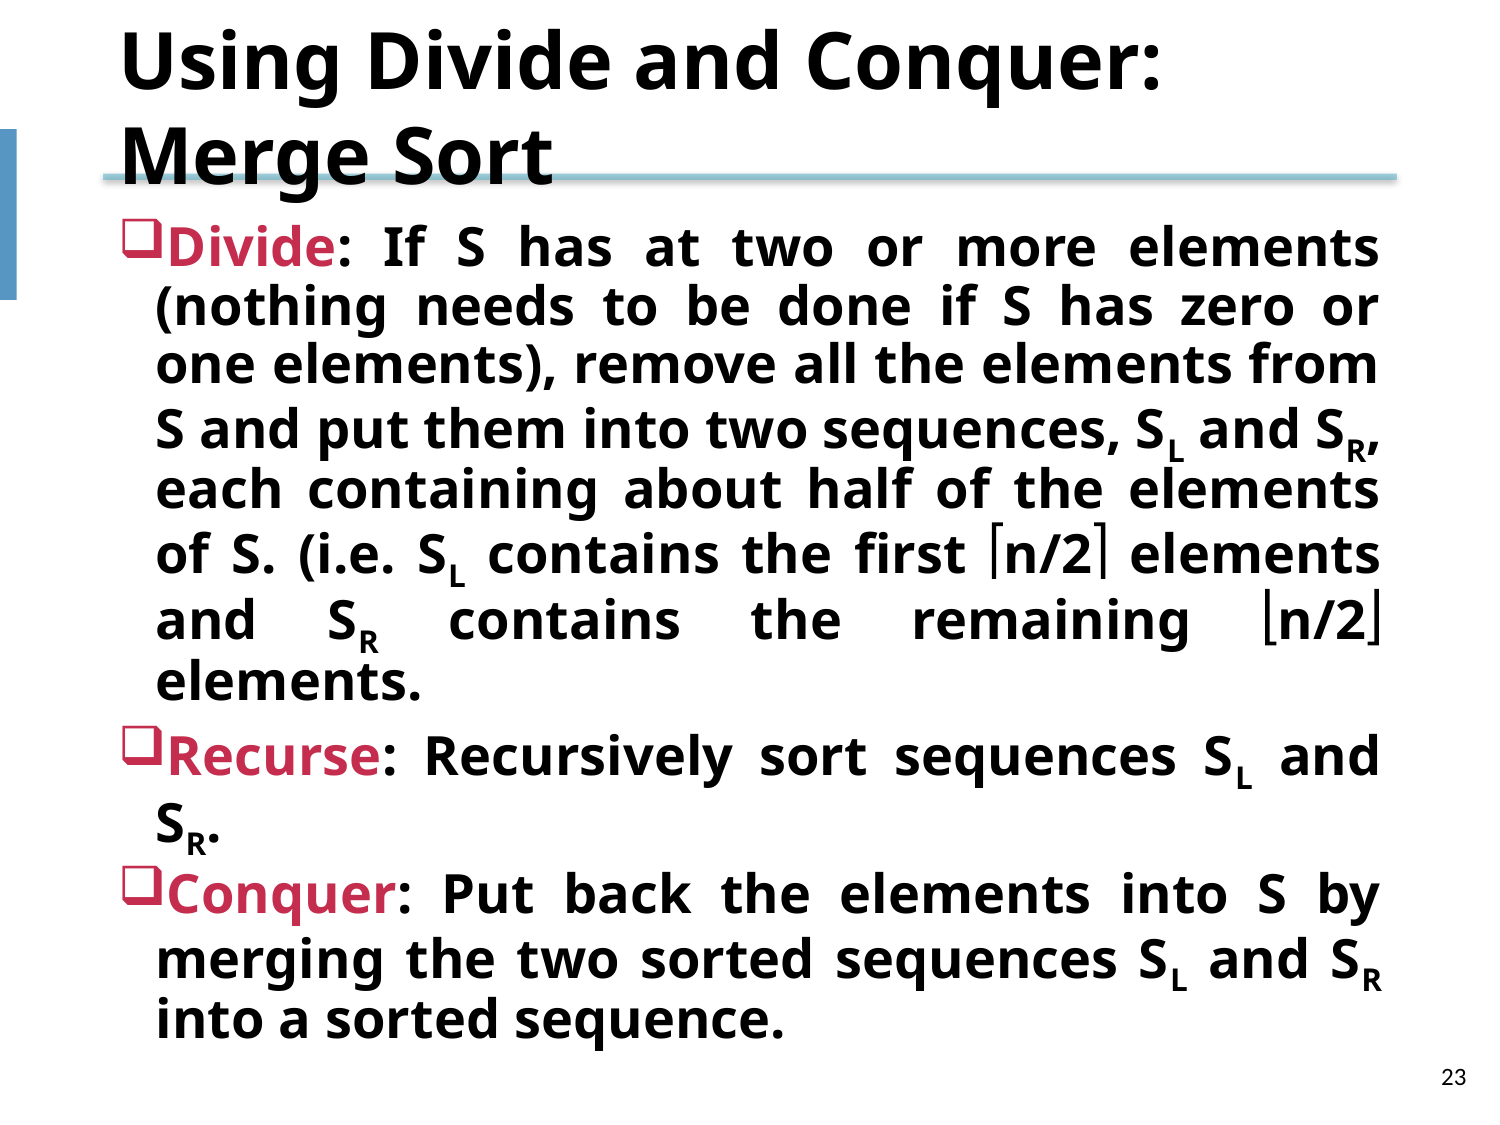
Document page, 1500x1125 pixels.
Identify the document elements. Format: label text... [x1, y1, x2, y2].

slide_number 23 [1131, 1045, 1482, 1106]
list Divide: If S has at two or more elements (nothing needs to be done if S has zero or one elements), remove all the elements from S and put them into two sequences, SL and SR, each containing about half of the elements of S. (i.e. SL contains the first n/2 elements and SR contains the remaining n/2 elements. Recurse: Recursively sort sequences SL and SR. Conquer: Put back the elements into S by merging the two sorted sequences SL and SR into a sorted sequence. [103, 212, 1397, 977]
title Using Divide and Conquer: Merge Sort [103, 25, 1397, 185]
